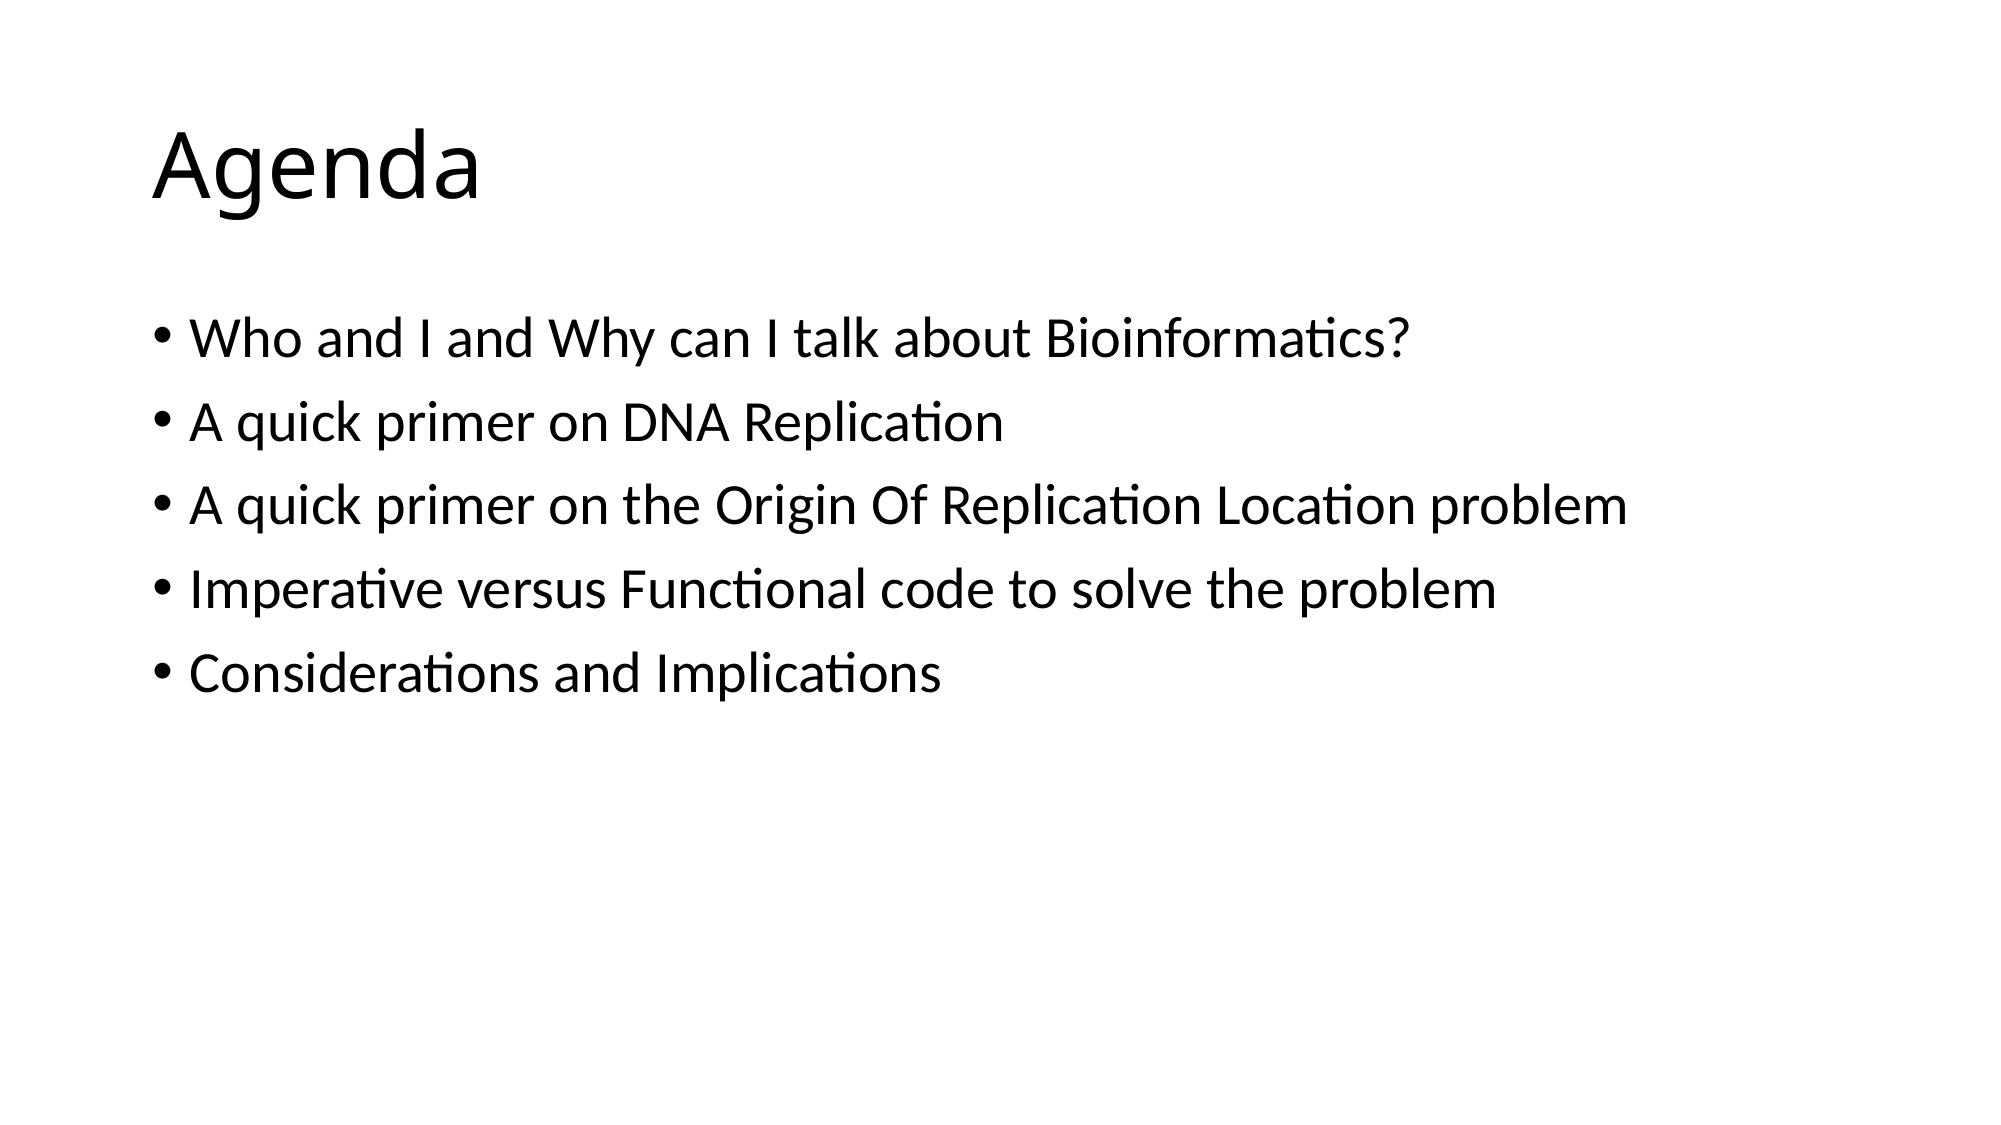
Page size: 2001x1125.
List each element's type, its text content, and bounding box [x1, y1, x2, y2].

list Who and I and Why can I talk about Bioinformatics? A quick primer on DNA Replication A quick primer on the Origin Of Replication Location problem Imperative versus Functional code to solve the problem Considerations and Implications [137, 299, 1863, 1014]
title Agenda [137, 59, 1863, 278]
